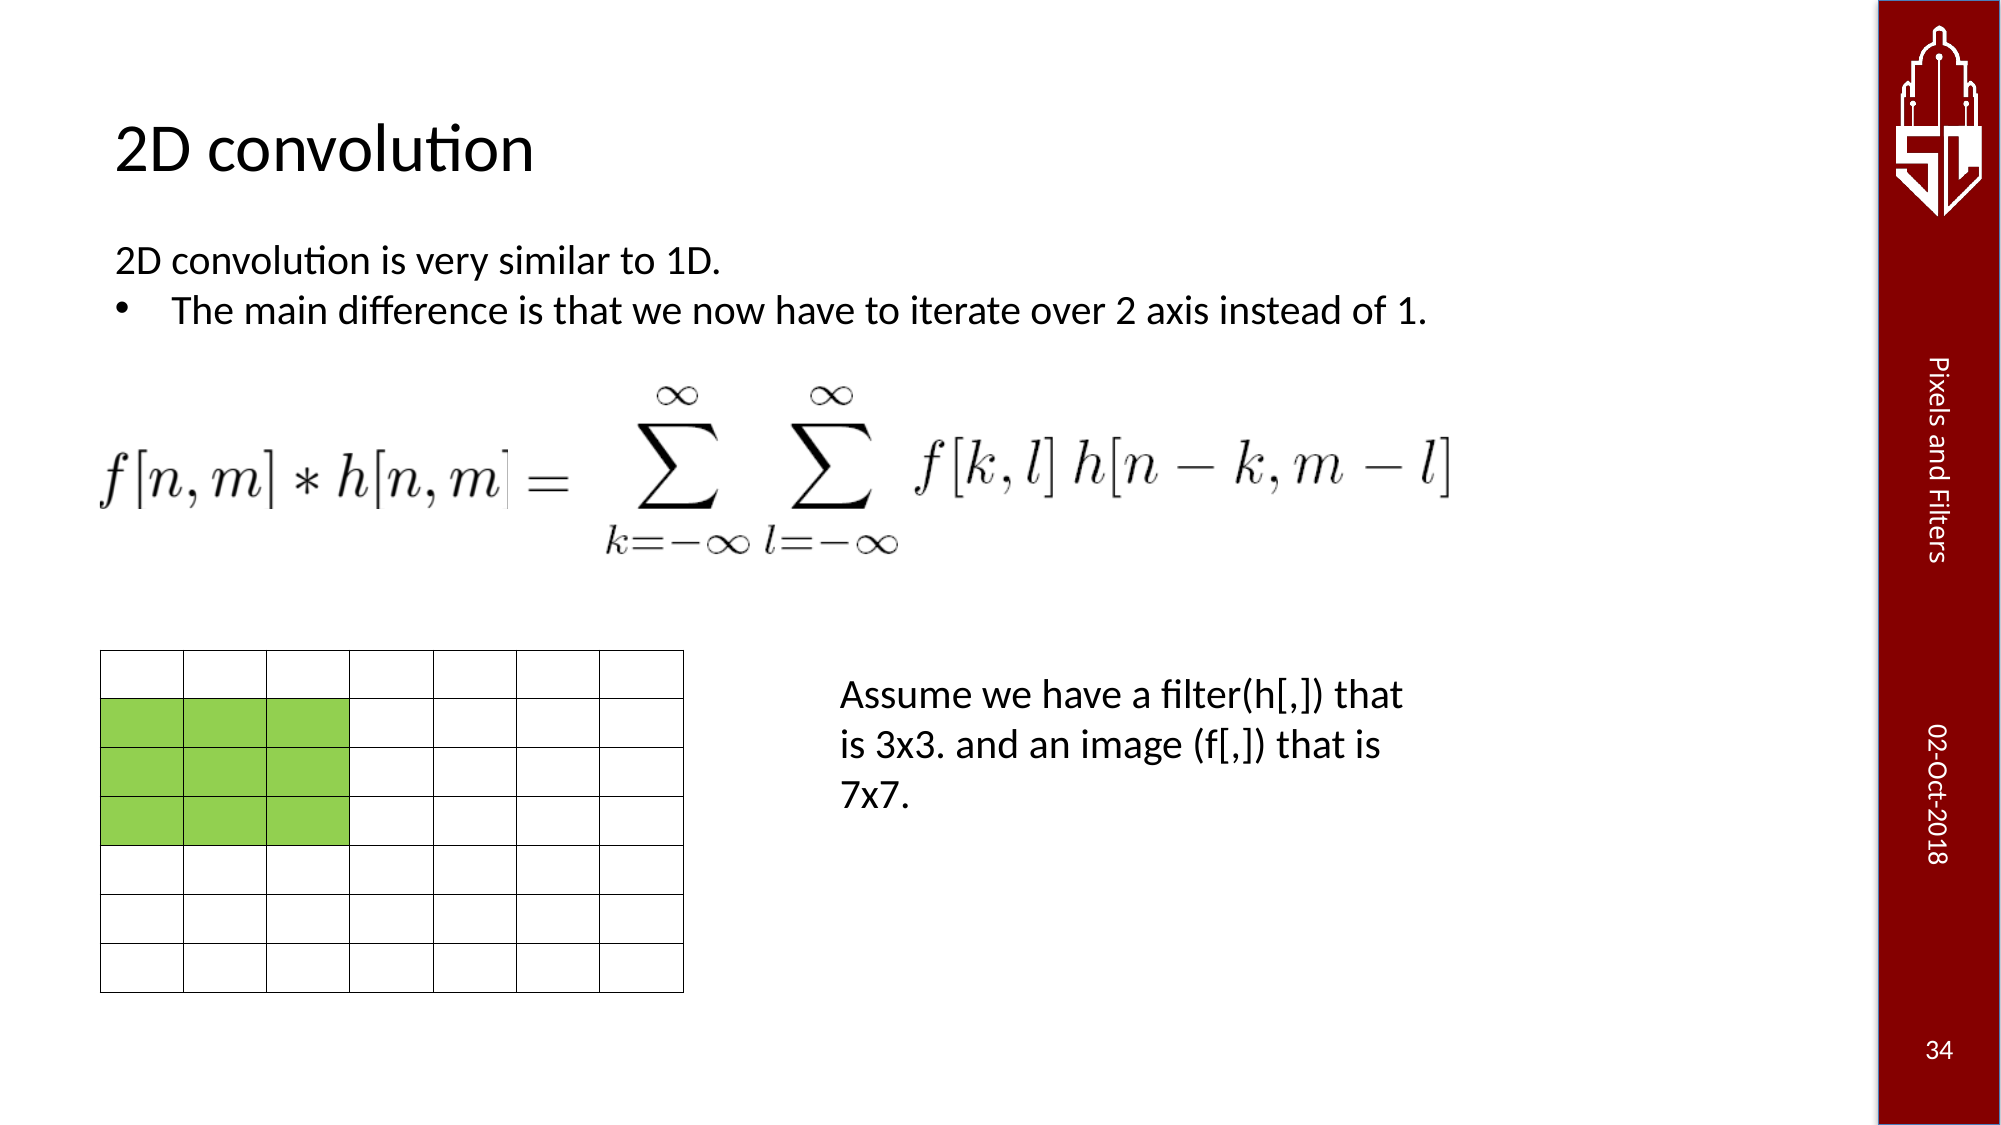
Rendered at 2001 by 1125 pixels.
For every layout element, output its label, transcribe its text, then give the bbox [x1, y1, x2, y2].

table_cell [600, 797, 683, 845]
table_cell [350, 797, 433, 845]
table_cell [517, 895, 599, 943]
table_cell [600, 846, 683, 894]
table_cell [184, 699, 266, 747]
table_cell [101, 895, 183, 943]
table_cell [350, 846, 433, 894]
table_header [517, 651, 599, 698]
table_cell [267, 944, 349, 992]
table_cell [267, 699, 349, 747]
table_cell [600, 699, 683, 747]
picture [1896, 25, 1982, 217]
table_cell [350, 699, 433, 747]
table_cell [267, 797, 349, 845]
table_cell [434, 846, 516, 894]
text_box Assume we have a filter(h[,]) that is 3x3. and an image (f[,]) that is 7x7. [824, 659, 1433, 825]
table_cell [267, 895, 349, 943]
table_header [434, 651, 516, 698]
table_cell [101, 699, 183, 747]
title 2D convolution [99, 50, 1450, 224]
table_header [267, 651, 349, 698]
table_cell [184, 846, 266, 894]
table_cell [184, 944, 266, 992]
table_cell [600, 944, 683, 992]
table_cell [350, 748, 433, 796]
table_header [600, 651, 683, 698]
table_header [101, 651, 183, 698]
table_cell [434, 699, 516, 747]
picture [99, 376, 1458, 583]
table_cell [517, 944, 599, 992]
table_cell [350, 944, 433, 992]
table_cell [600, 895, 683, 943]
table_cell [184, 797, 266, 845]
table_cell [267, 846, 349, 894]
table_cell [184, 748, 266, 796]
table_cell [434, 748, 516, 796]
table_cell [434, 944, 516, 992]
table_cell [434, 797, 516, 845]
table_cell [184, 895, 266, 943]
table_cell [517, 797, 599, 845]
table_cell [101, 797, 183, 845]
table_cell [517, 846, 599, 894]
table_cell [101, 944, 183, 992]
text_box 2D convolution is very similar to 1D. The main difference is that we now have to iterate over 2 axis instead of 1. [99, 515, 1463, 968]
table_cell [600, 748, 683, 796]
table_header [350, 651, 433, 698]
table_cell [267, 748, 349, 796]
table_header [184, 651, 266, 698]
text_box 2D convolution is very similar to 1D. The main difference is that we now have to iterate over 2 axis instead of 1. [99, 224, 1463, 447]
table_cell [101, 748, 183, 796]
table_cell [434, 895, 516, 943]
table_cell [517, 699, 599, 747]
table_cell [517, 748, 599, 796]
table_cell [101, 846, 183, 894]
table_cell [350, 895, 433, 943]
